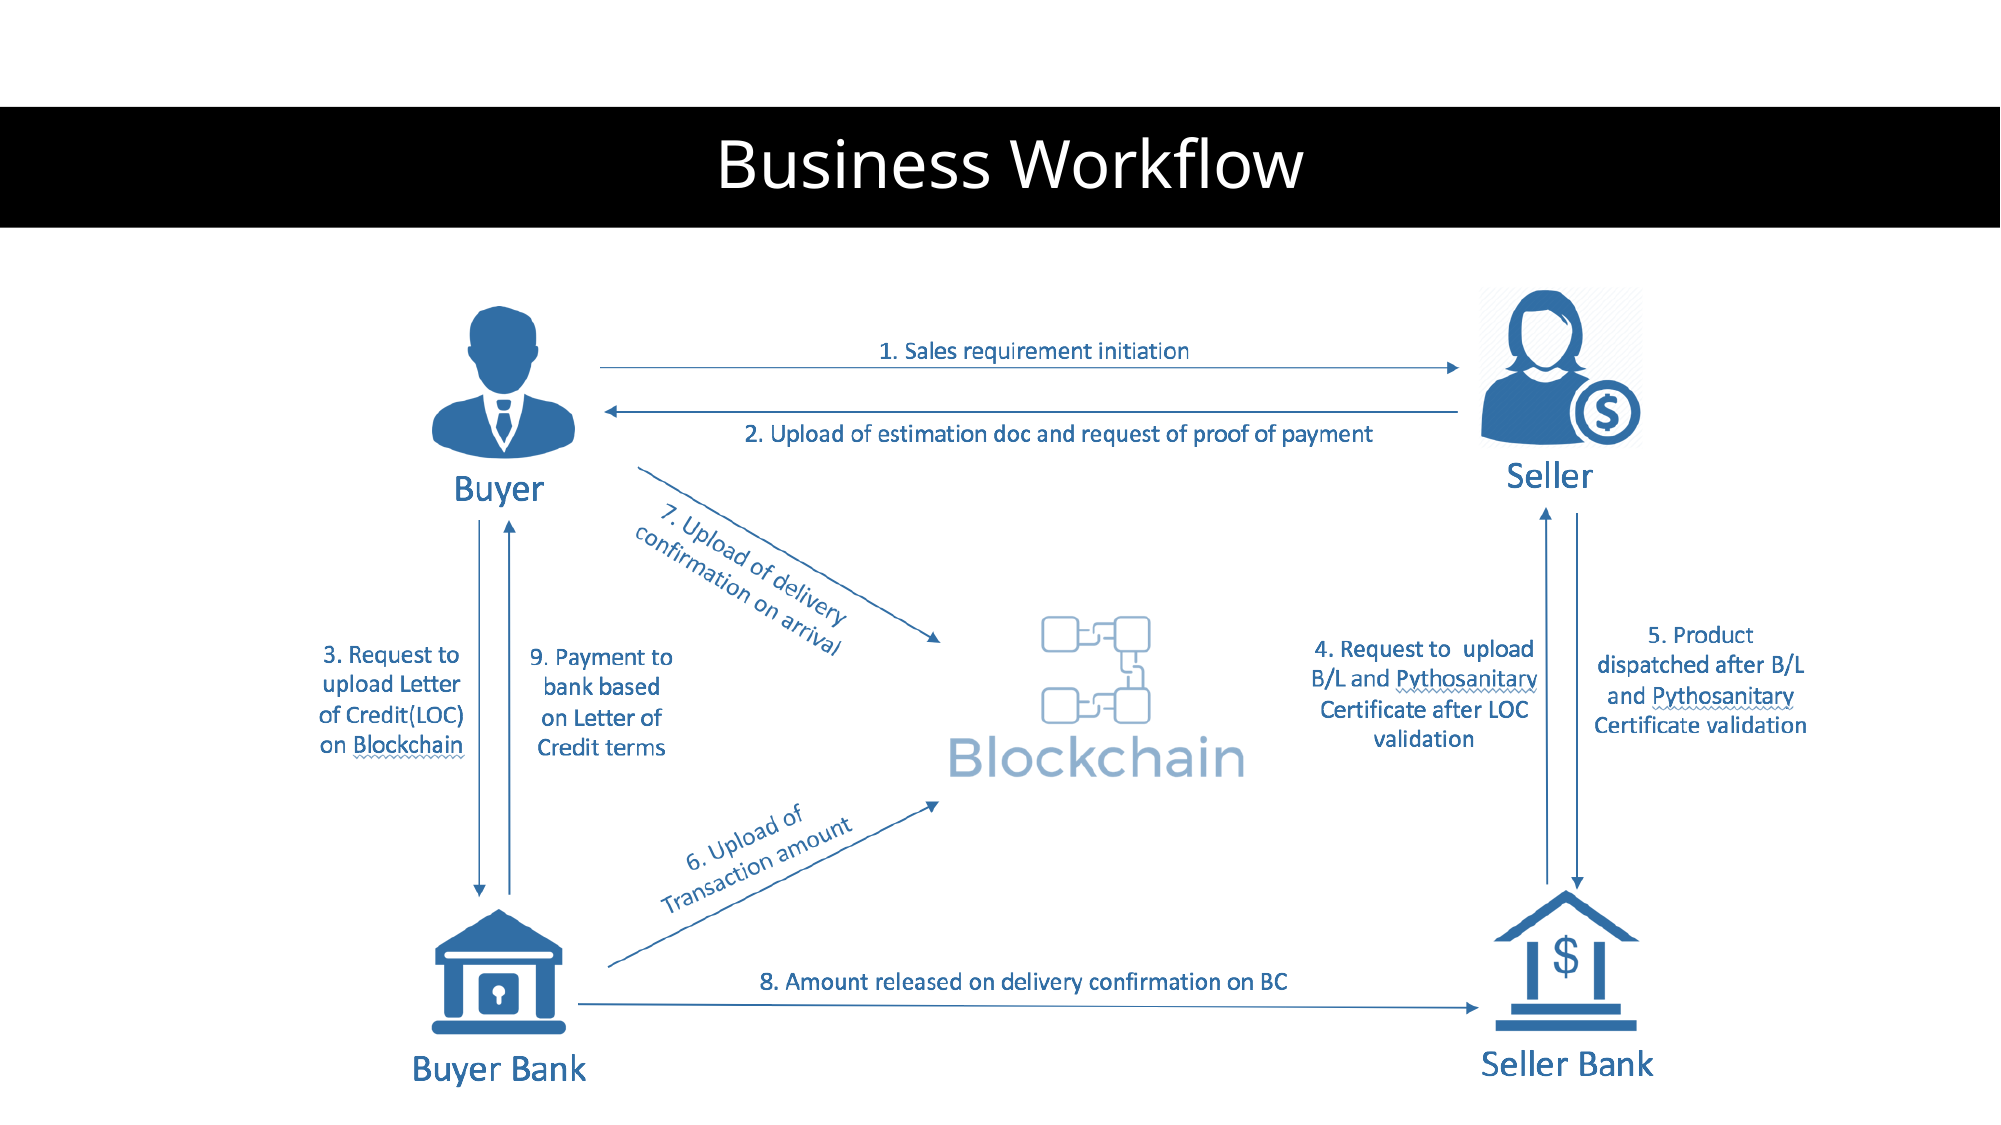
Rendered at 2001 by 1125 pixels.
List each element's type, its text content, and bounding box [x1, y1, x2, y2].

text_box Business Workflow [91, 105, 1931, 228]
text_box [0, 106, 2000, 229]
picture [251, 265, 1883, 1109]
